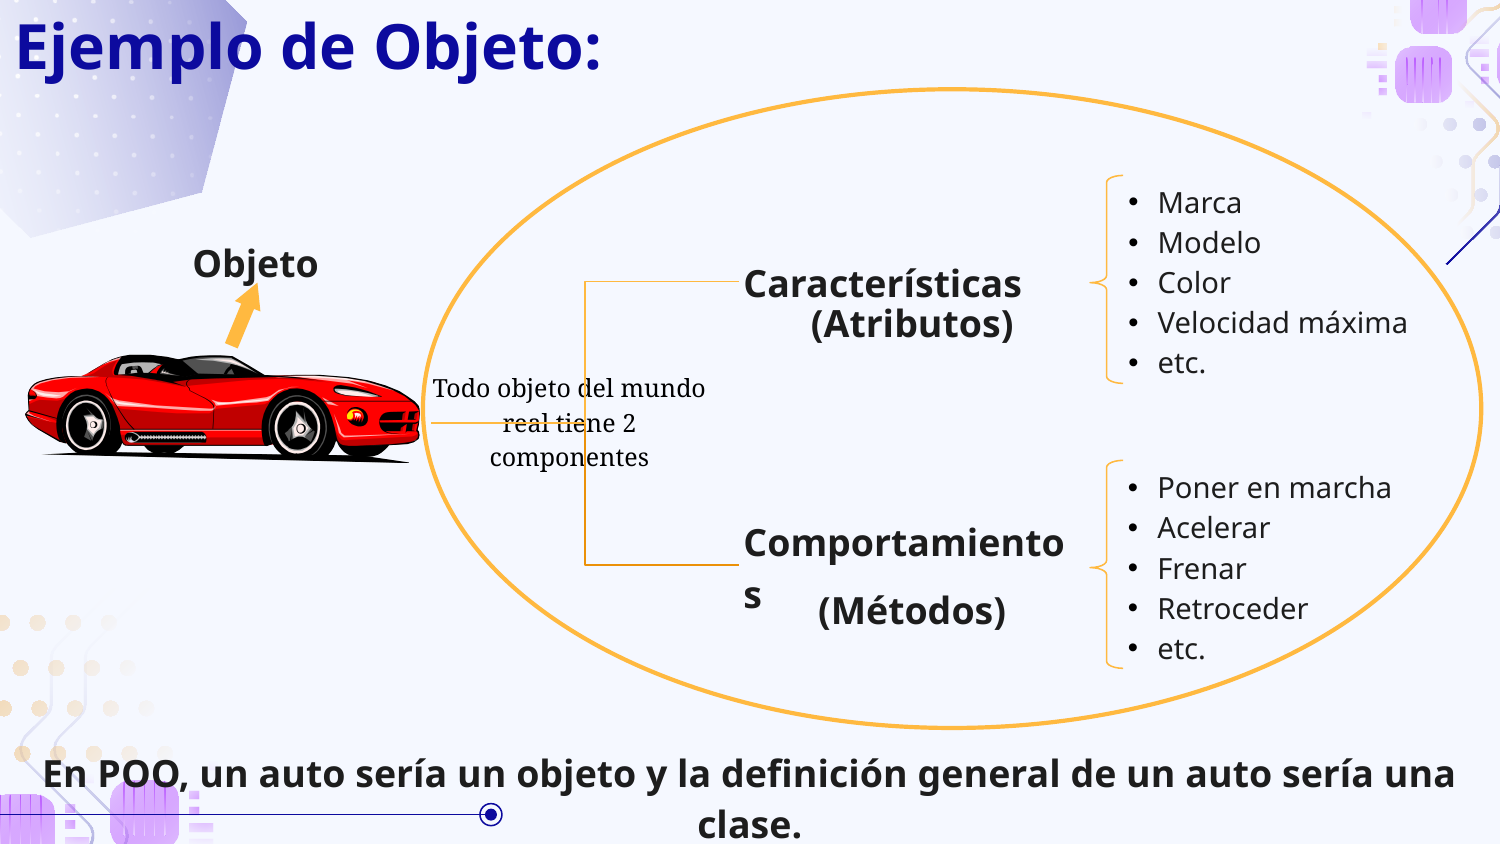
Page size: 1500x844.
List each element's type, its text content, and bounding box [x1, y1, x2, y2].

text_box Objeto [169, 223, 342, 295]
text_box (Métodos) [728, 570, 1097, 642]
text_box [743, 285, 1484, 565]
text_box [1089, 174, 1124, 385]
text_box Marca Modelo Color Velocidad máxima etc. [1124, 175, 1474, 384]
text_box Comportamientos [740, 529, 1097, 570]
text_box [1089, 459, 1124, 670]
title Ejemplo de Objeto: [0, 0, 733, 97]
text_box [430, 430, 740, 566]
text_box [430, 280, 740, 424]
picture [0, 97, 422, 463]
text_box Características [728, 244, 1097, 284]
text_box [494, 570, 1275, 731]
text_box [465, 87, 1318, 280]
text_box [223, 295, 263, 351]
text_box En POO, un auto sería un objeto y la definición general de un auto sería una clase. [0, 747, 1500, 842]
text_box (Atributos) [742, 284, 1097, 355]
text_box Poner en marcha Acelerar Frenar Retroceder etc. [1124, 465, 1463, 664]
